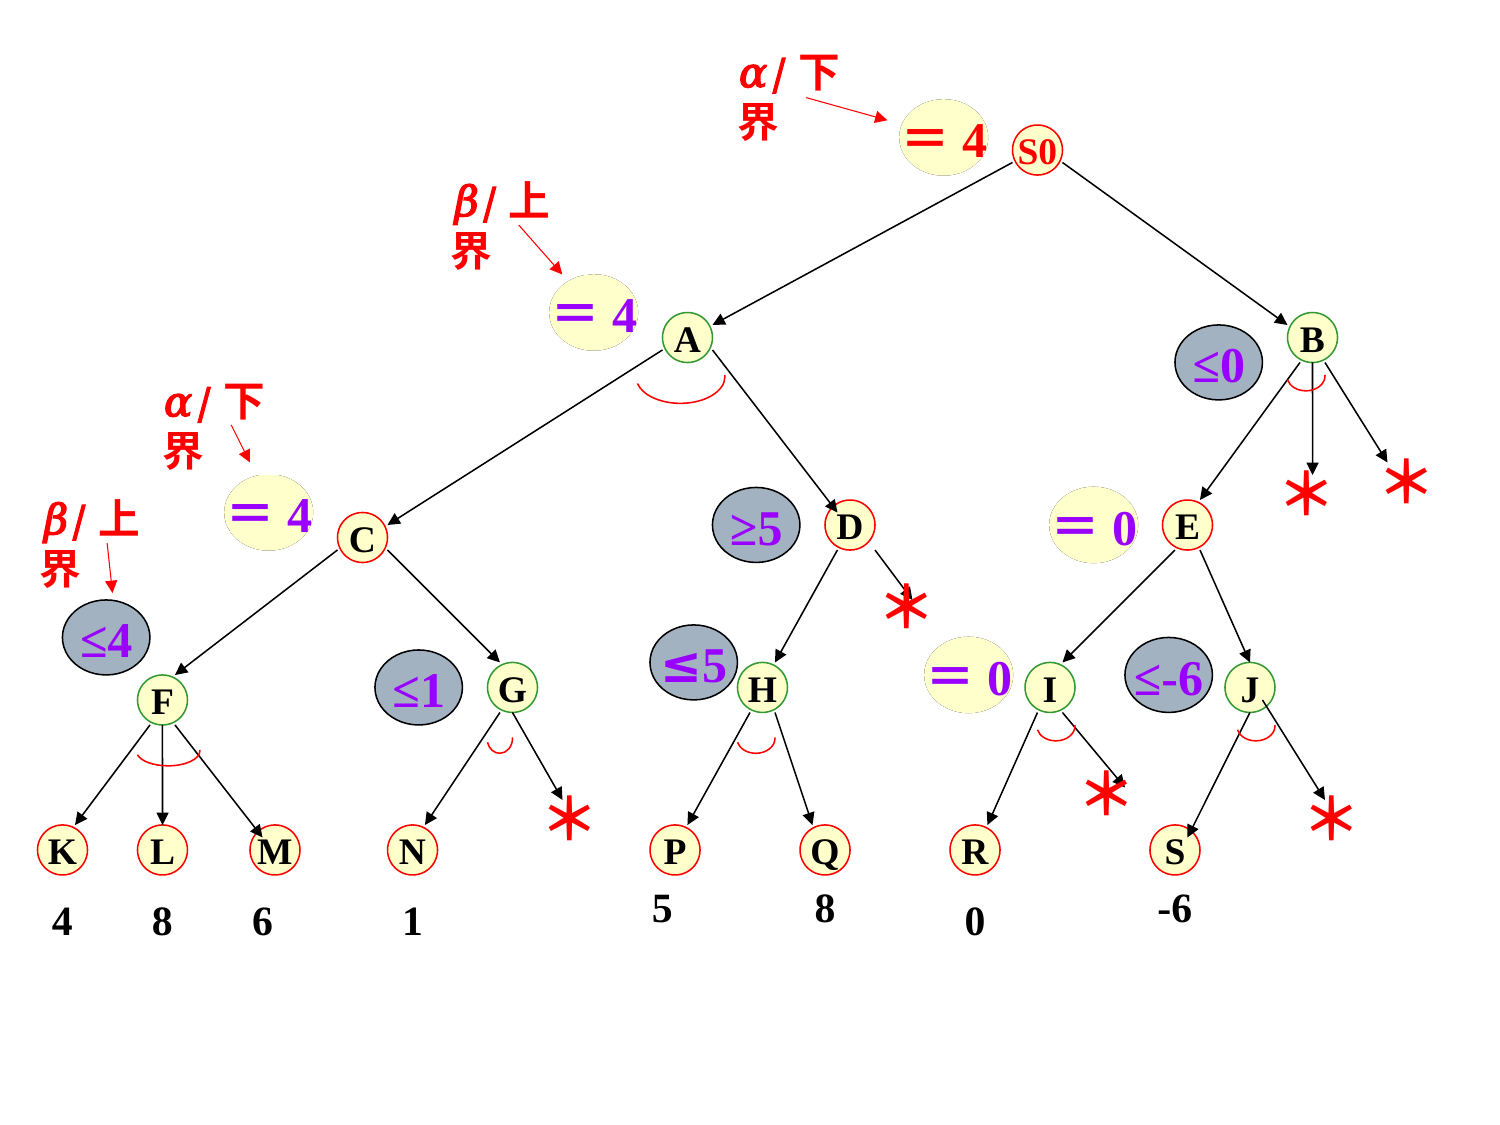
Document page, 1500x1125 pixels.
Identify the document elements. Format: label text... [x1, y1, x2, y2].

text_box ＝4 [902, 99, 985, 124]
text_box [39, 45, 888, 594]
text_box ＊ [1388, 437, 1451, 523]
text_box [37, 124, 1388, 926]
